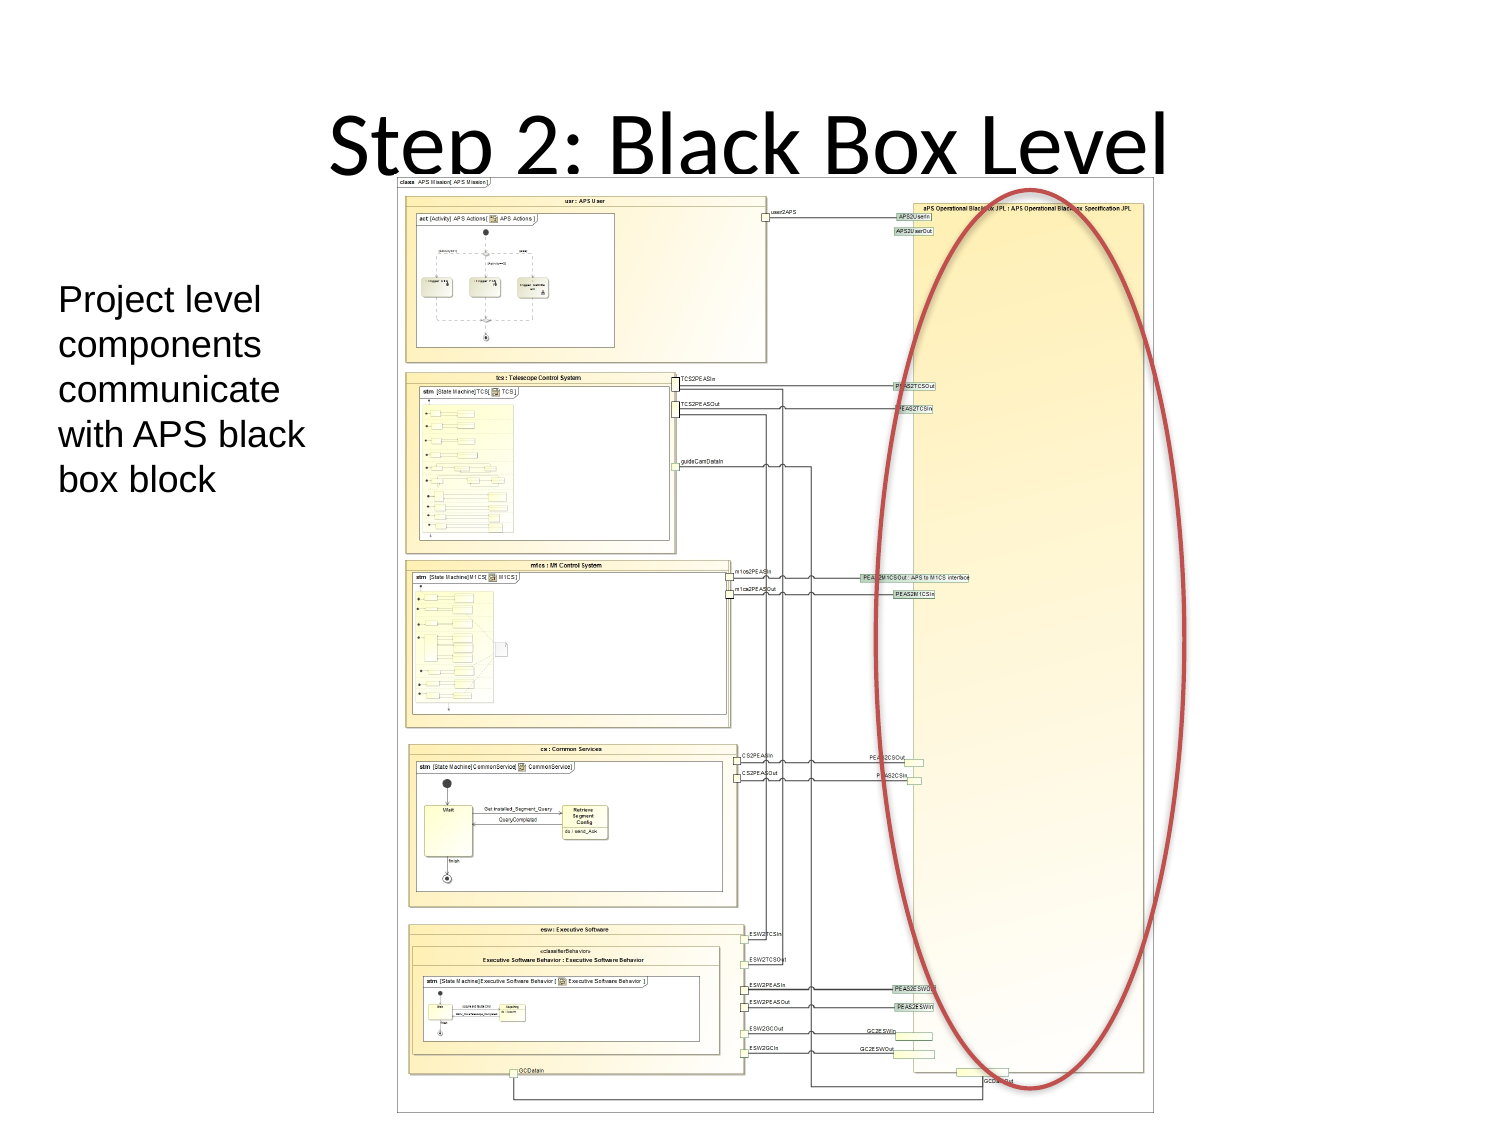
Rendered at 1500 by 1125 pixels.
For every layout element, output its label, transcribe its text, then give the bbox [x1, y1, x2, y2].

text_box Project level components communicate with APS black box block [43, 267, 345, 507]
title Step 2: Black Box Level [75, 45, 1425, 233]
picture [393, 173, 1167, 1125]
text_box [1171, 451, 1186, 828]
